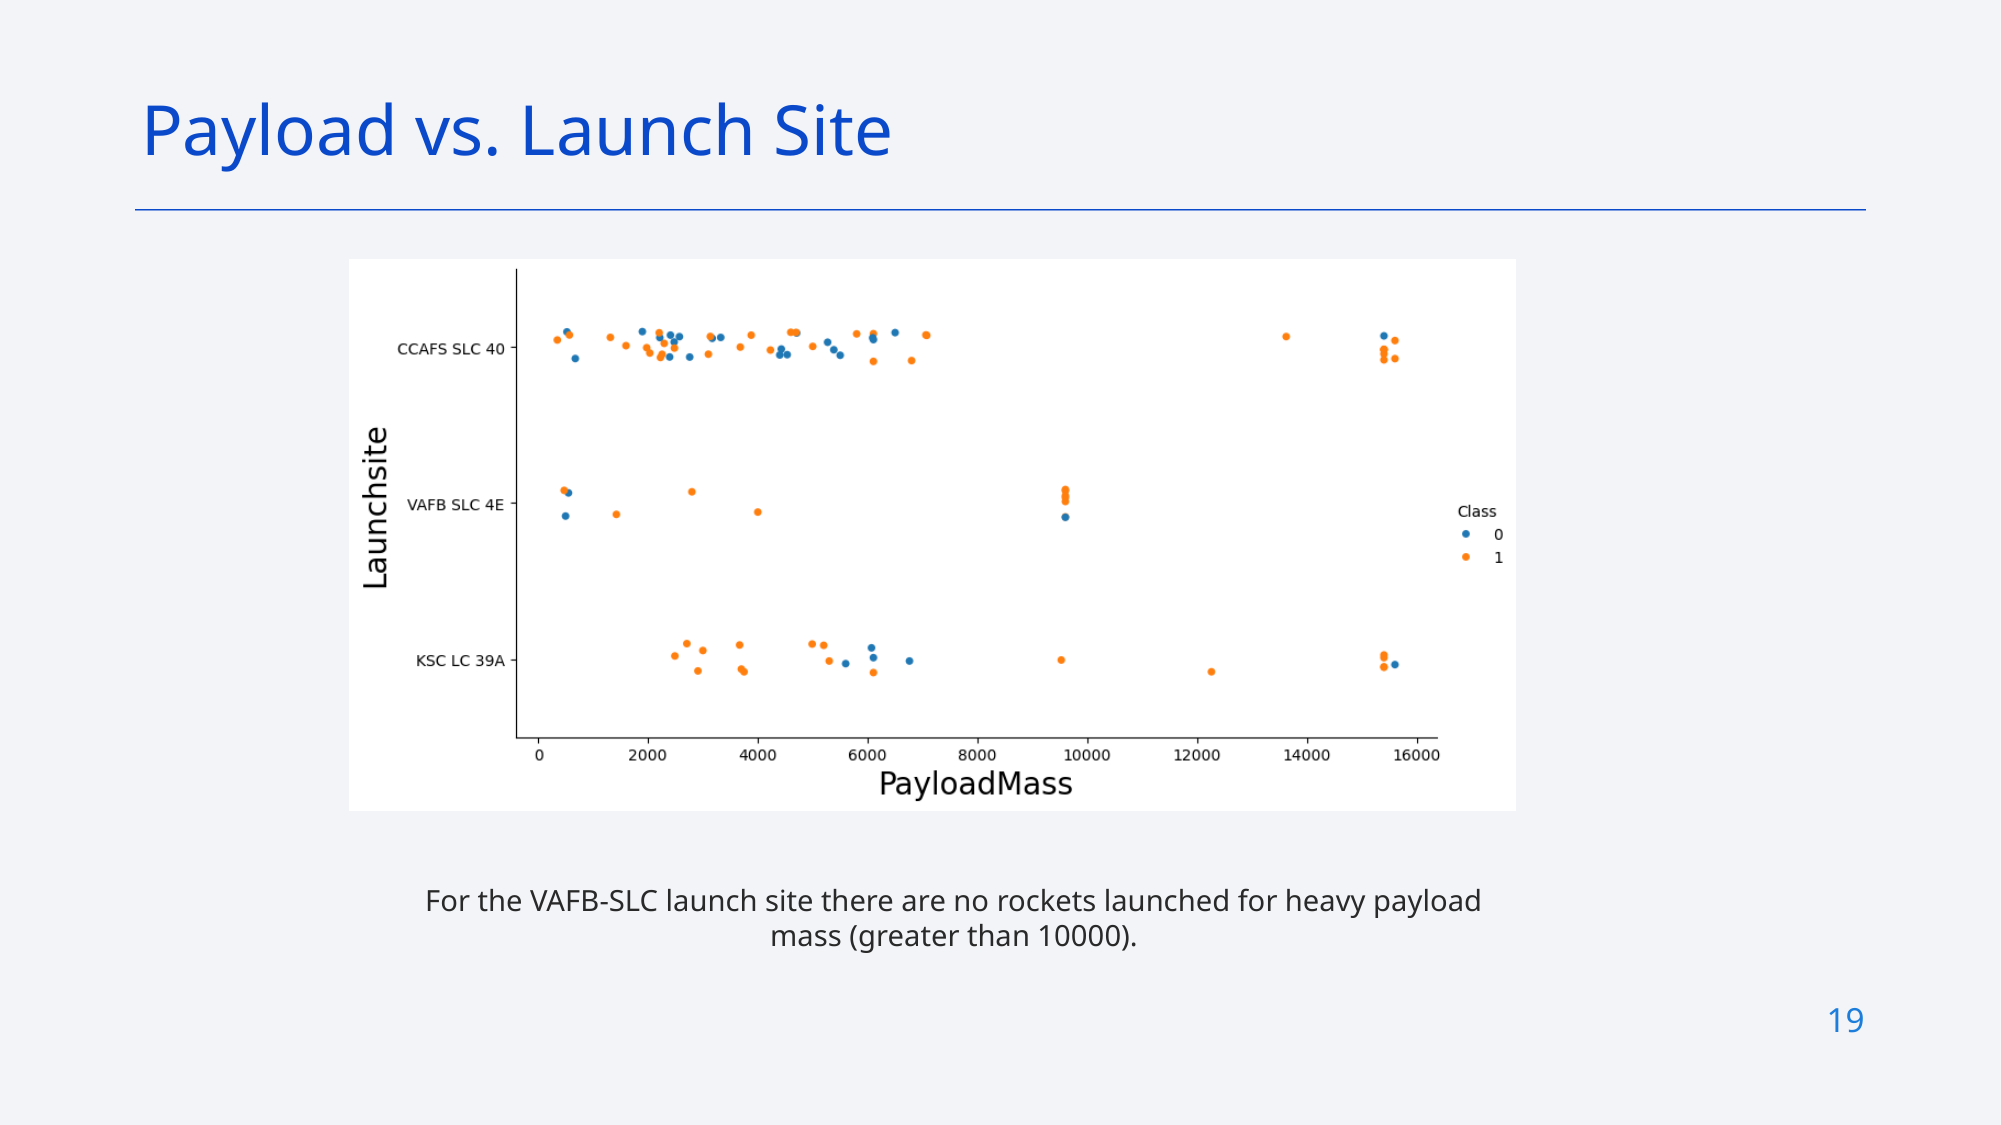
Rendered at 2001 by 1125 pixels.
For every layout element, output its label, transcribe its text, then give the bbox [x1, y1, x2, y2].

picture [0, 0, 2001, 1125]
text_box Payload vs. Launch Site [126, 88, 1852, 179]
slide_number 19 [1429, 988, 1880, 1055]
text_box For the VAFB-SLC launch site there are no rockets launched for heavy payload mass (greater than 10000). [371, 874, 1537, 1052]
